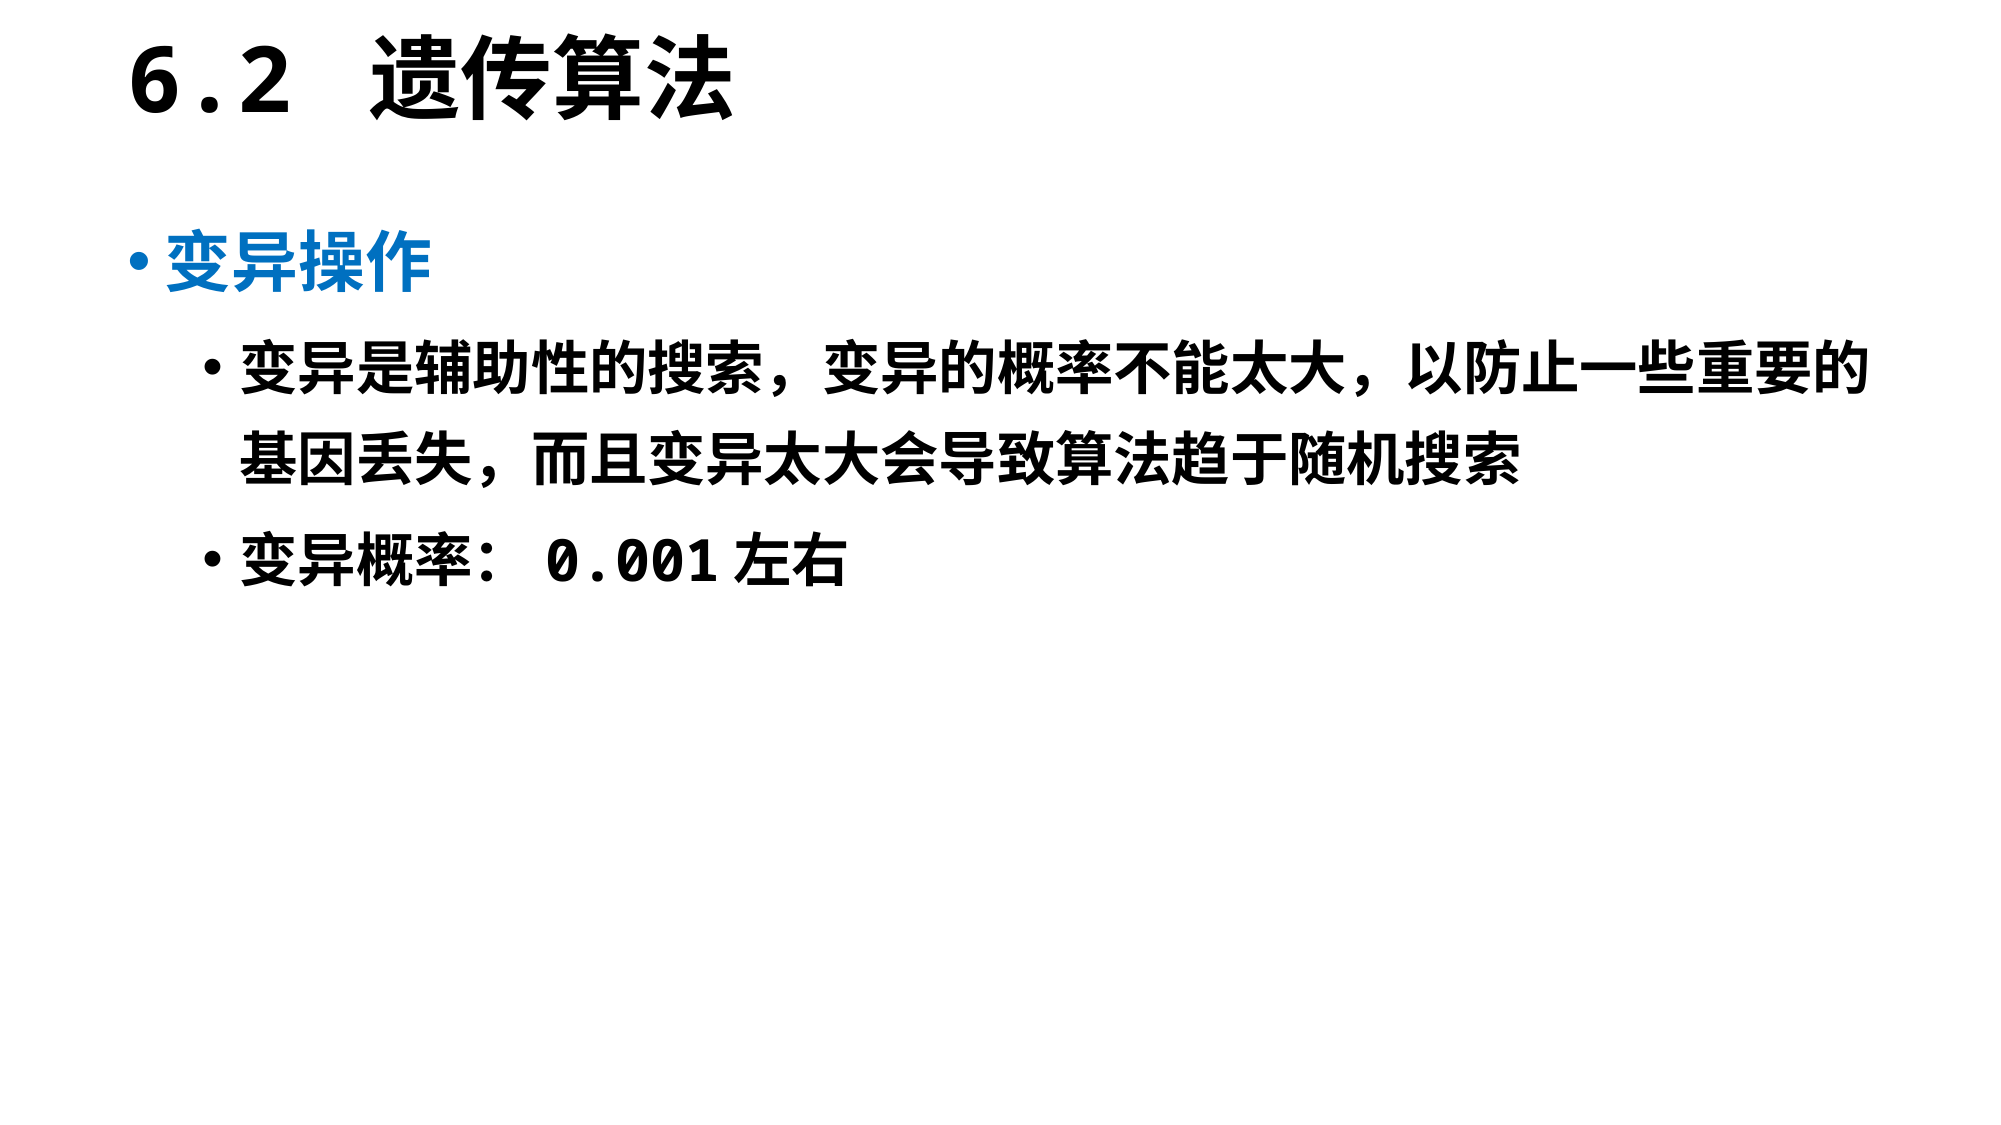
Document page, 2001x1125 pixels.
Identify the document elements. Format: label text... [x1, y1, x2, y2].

text_box 变异操作 变异是辅助性的搜索，变异的概率不能太大，以防止一些重要的基因丢失，而且变异太大会导致算法趋于随机搜索 变异概率：0.001左右 [112, 188, 1910, 1125]
text_box 6.2 遗传算法 [112, 26, 1388, 188]
